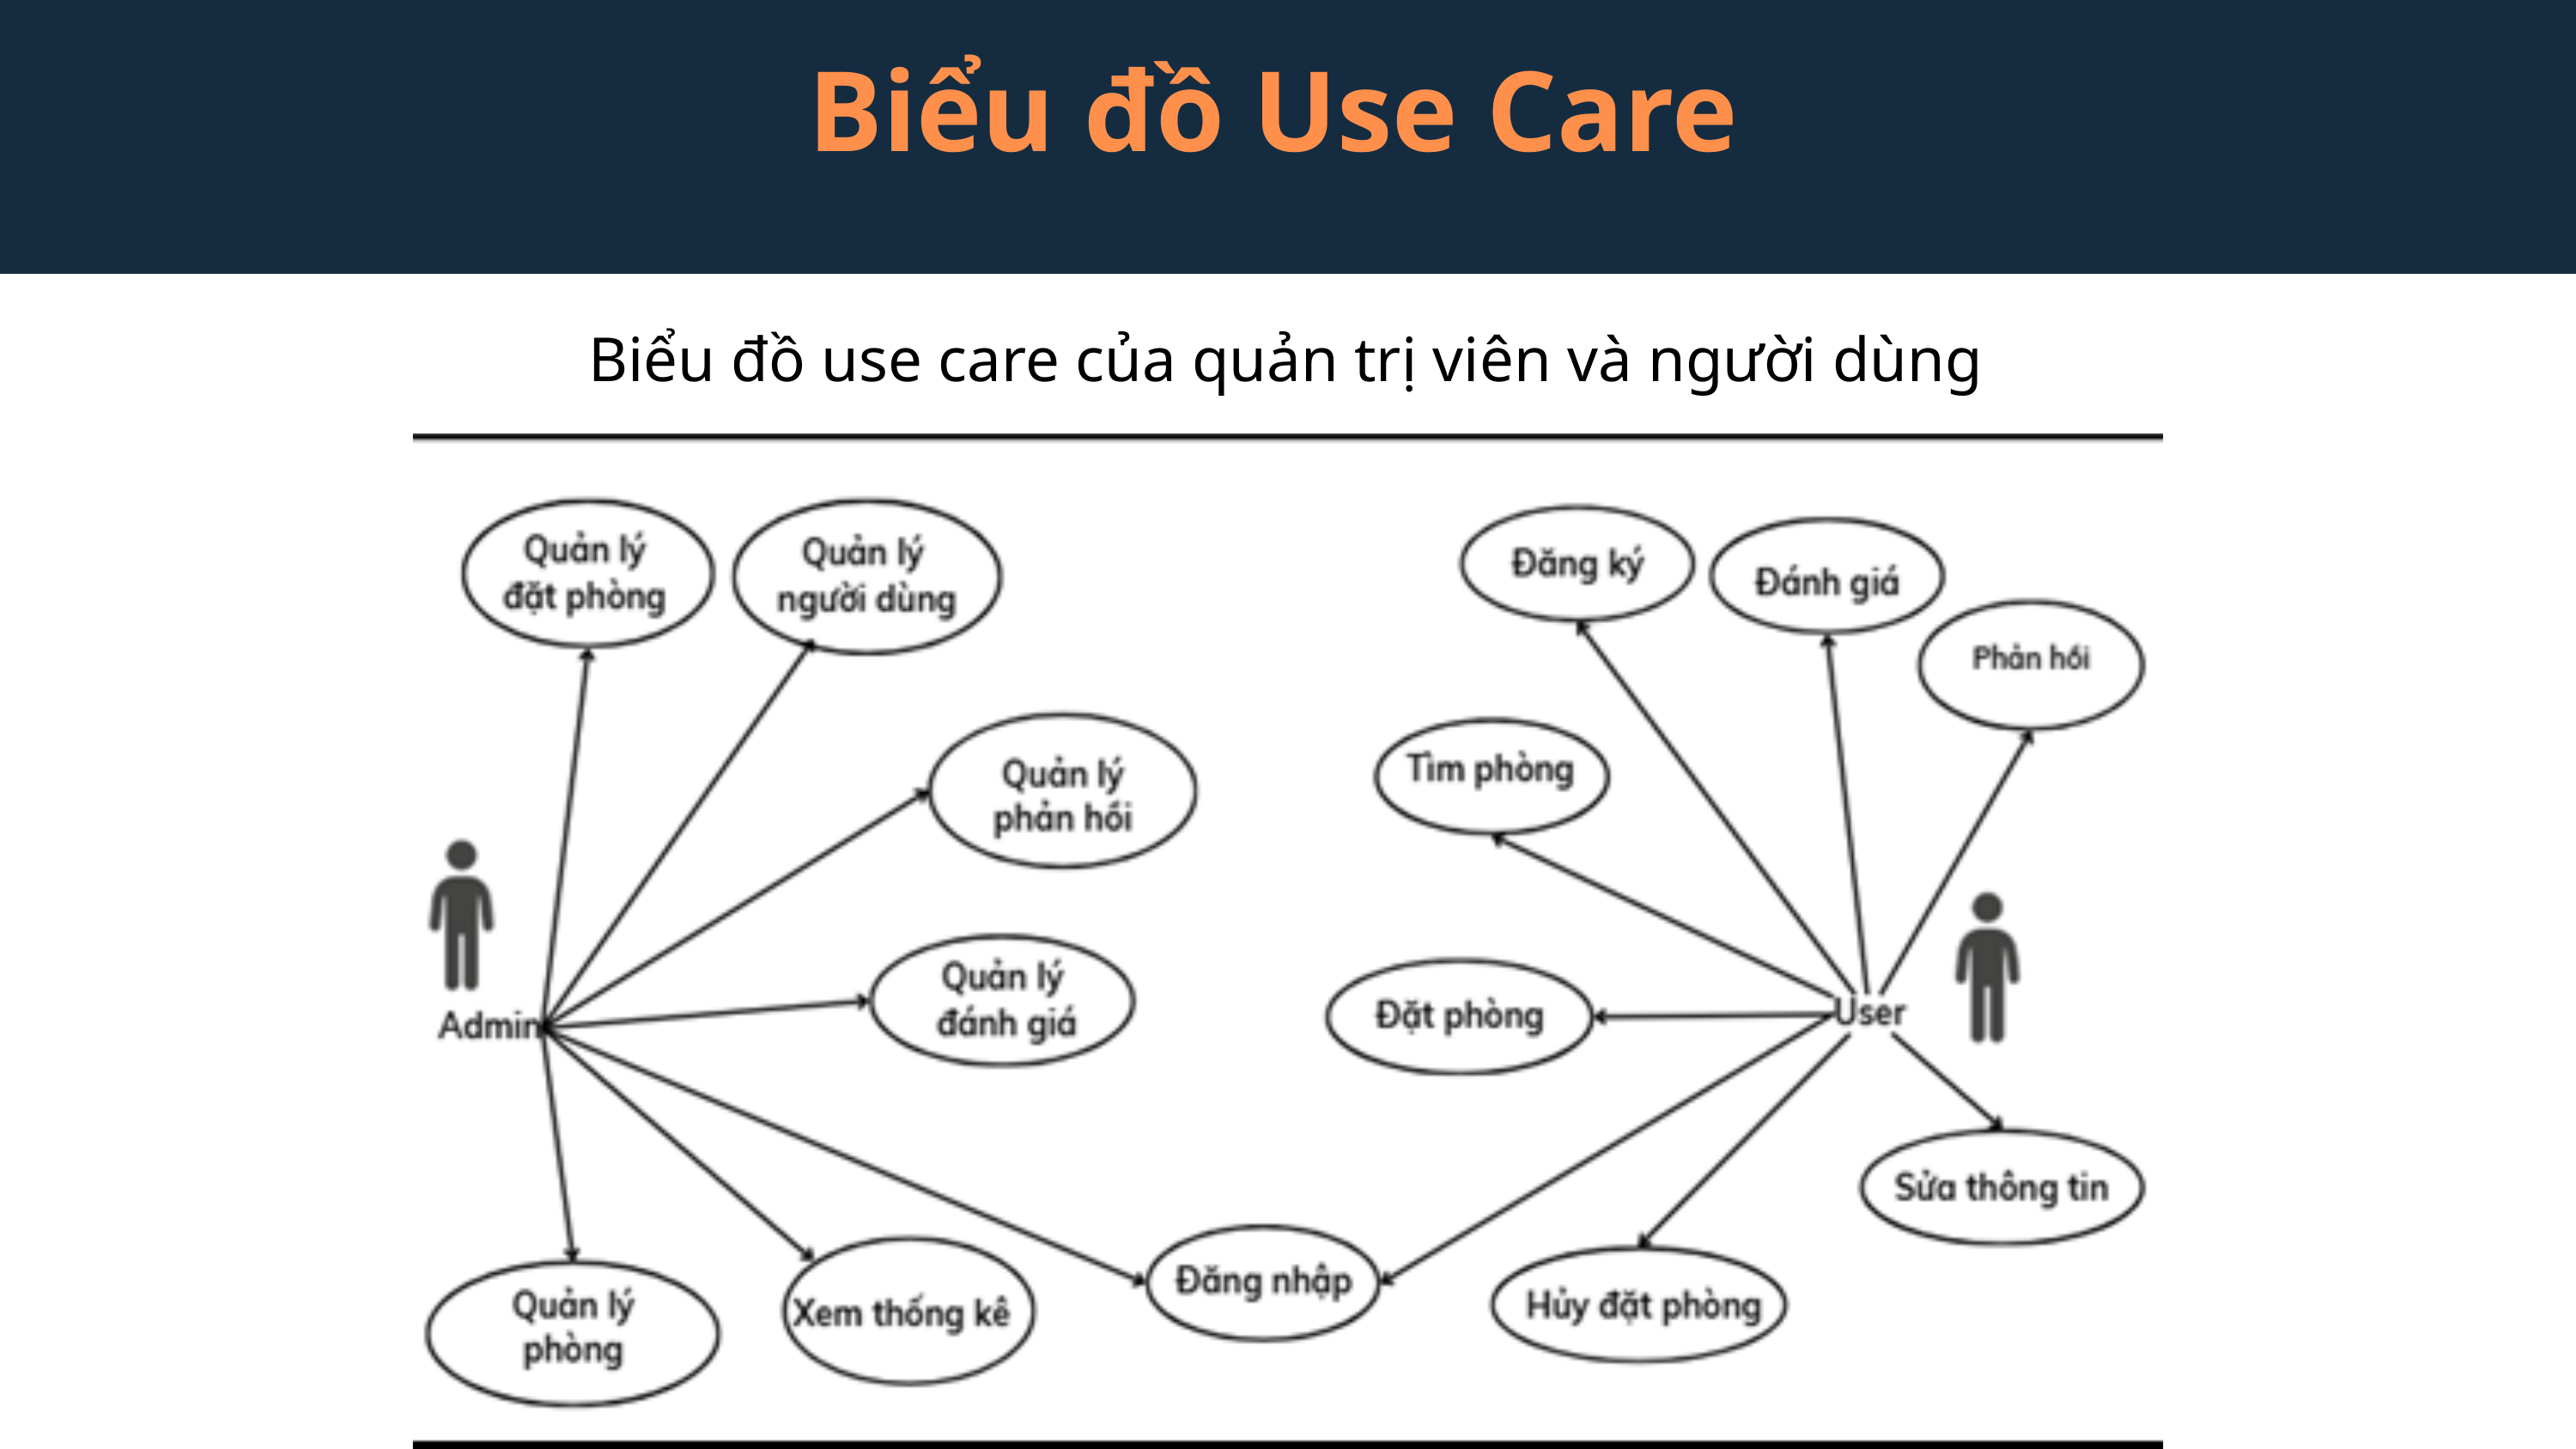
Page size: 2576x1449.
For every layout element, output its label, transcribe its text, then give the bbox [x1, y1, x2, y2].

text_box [0, 0, 2576, 275]
text_box Biểu đồ use care của quản trị viên và người dùng [555, 308, 2018, 394]
text_box [412, 433, 2164, 1449]
